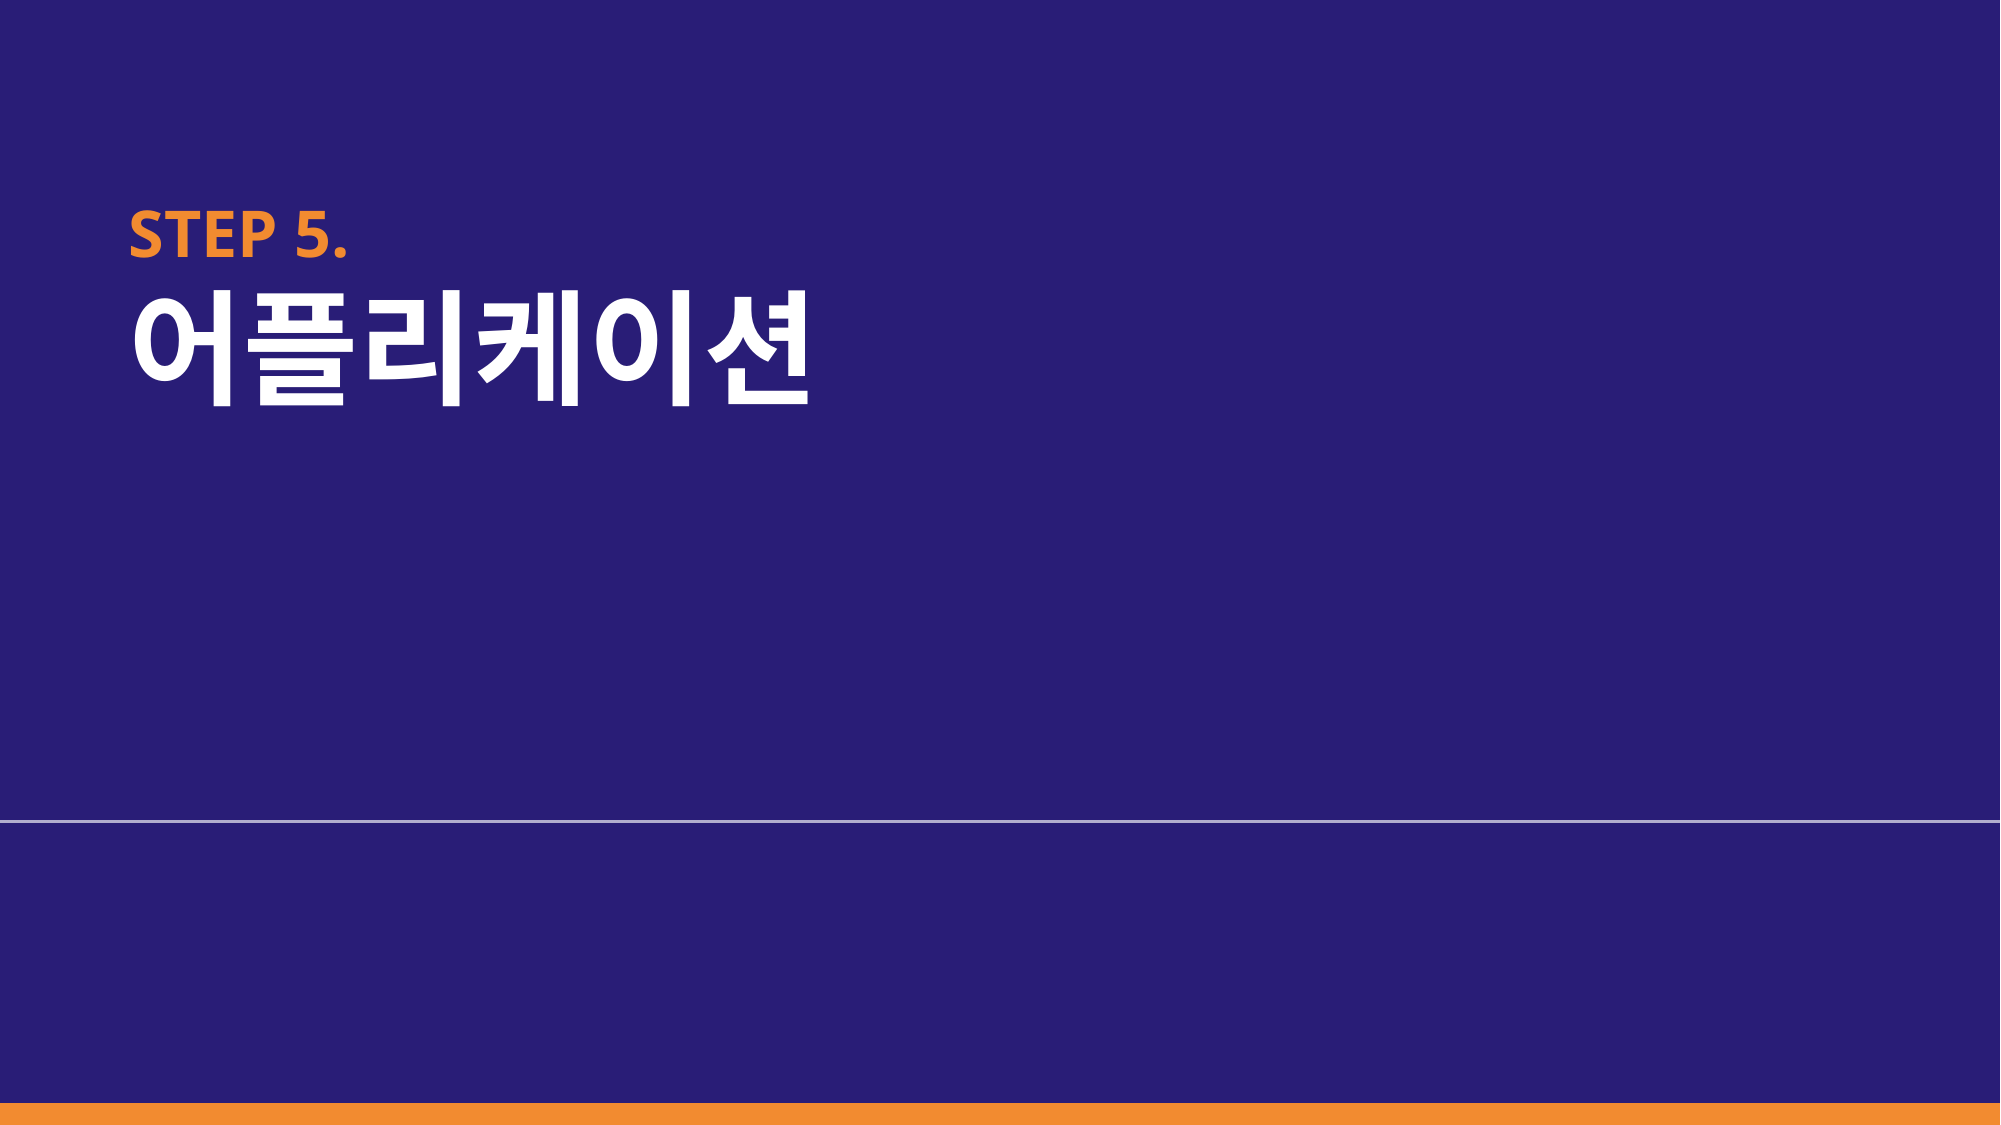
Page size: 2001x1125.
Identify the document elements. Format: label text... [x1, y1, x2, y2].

title STEP 5. 어플리케이션 [113, 36, 1614, 428]
text_box [0, 1103, 2000, 1125]
